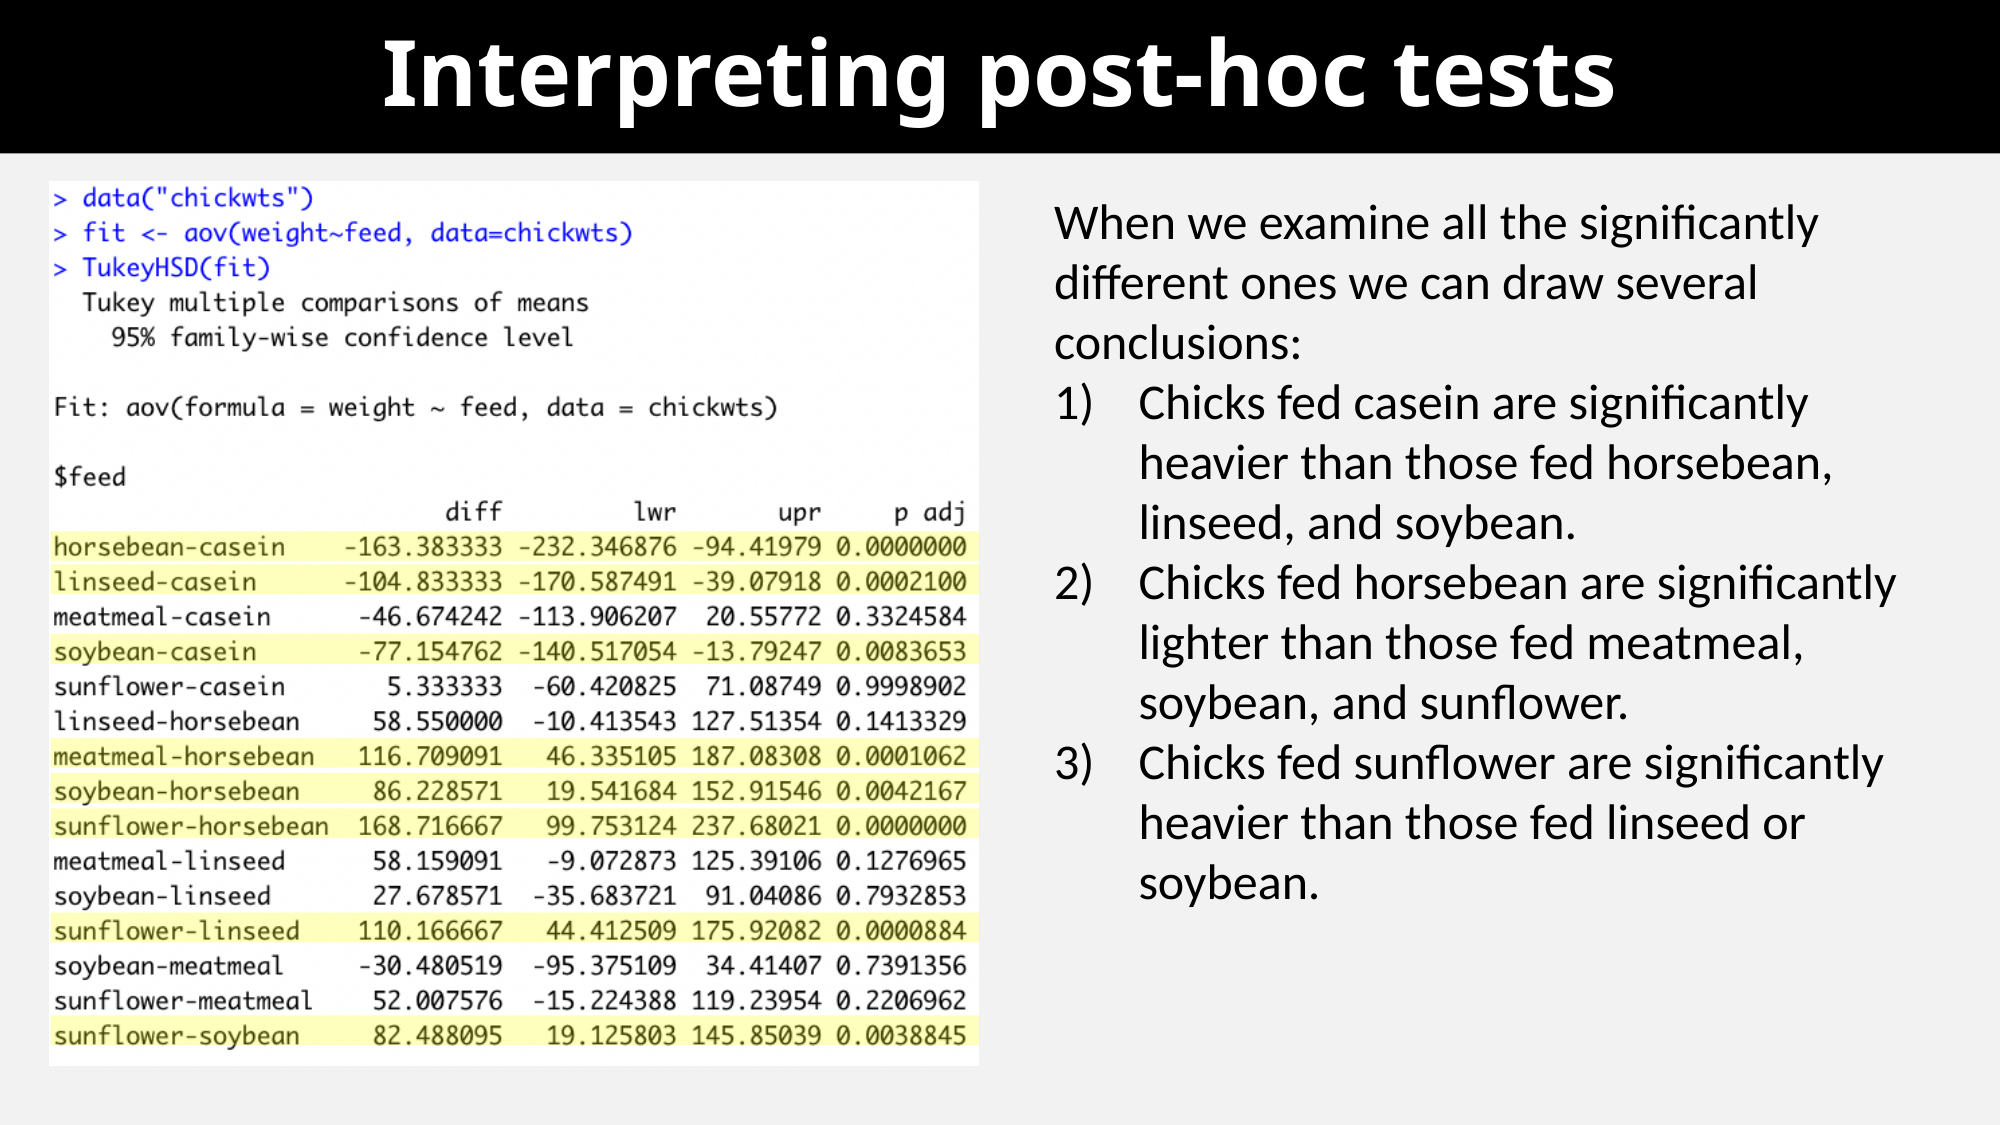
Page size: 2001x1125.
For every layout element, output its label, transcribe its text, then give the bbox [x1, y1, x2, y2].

title Interpreting post-hoc tests [0, 0, 2000, 154]
text_box When we examine all the significantly different ones we can draw several conclusions: Chicks fed casein are significantly heavier than those fed horsebean, linseed, and soybean. Chicks fed horsebean are significantly lighter than those fed meatmeal, soybean, and sunflower. Chicks fed sunflower are significantly heavier than those fed linseed or soybean. [1039, 181, 1969, 917]
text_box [49, 181, 980, 1066]
